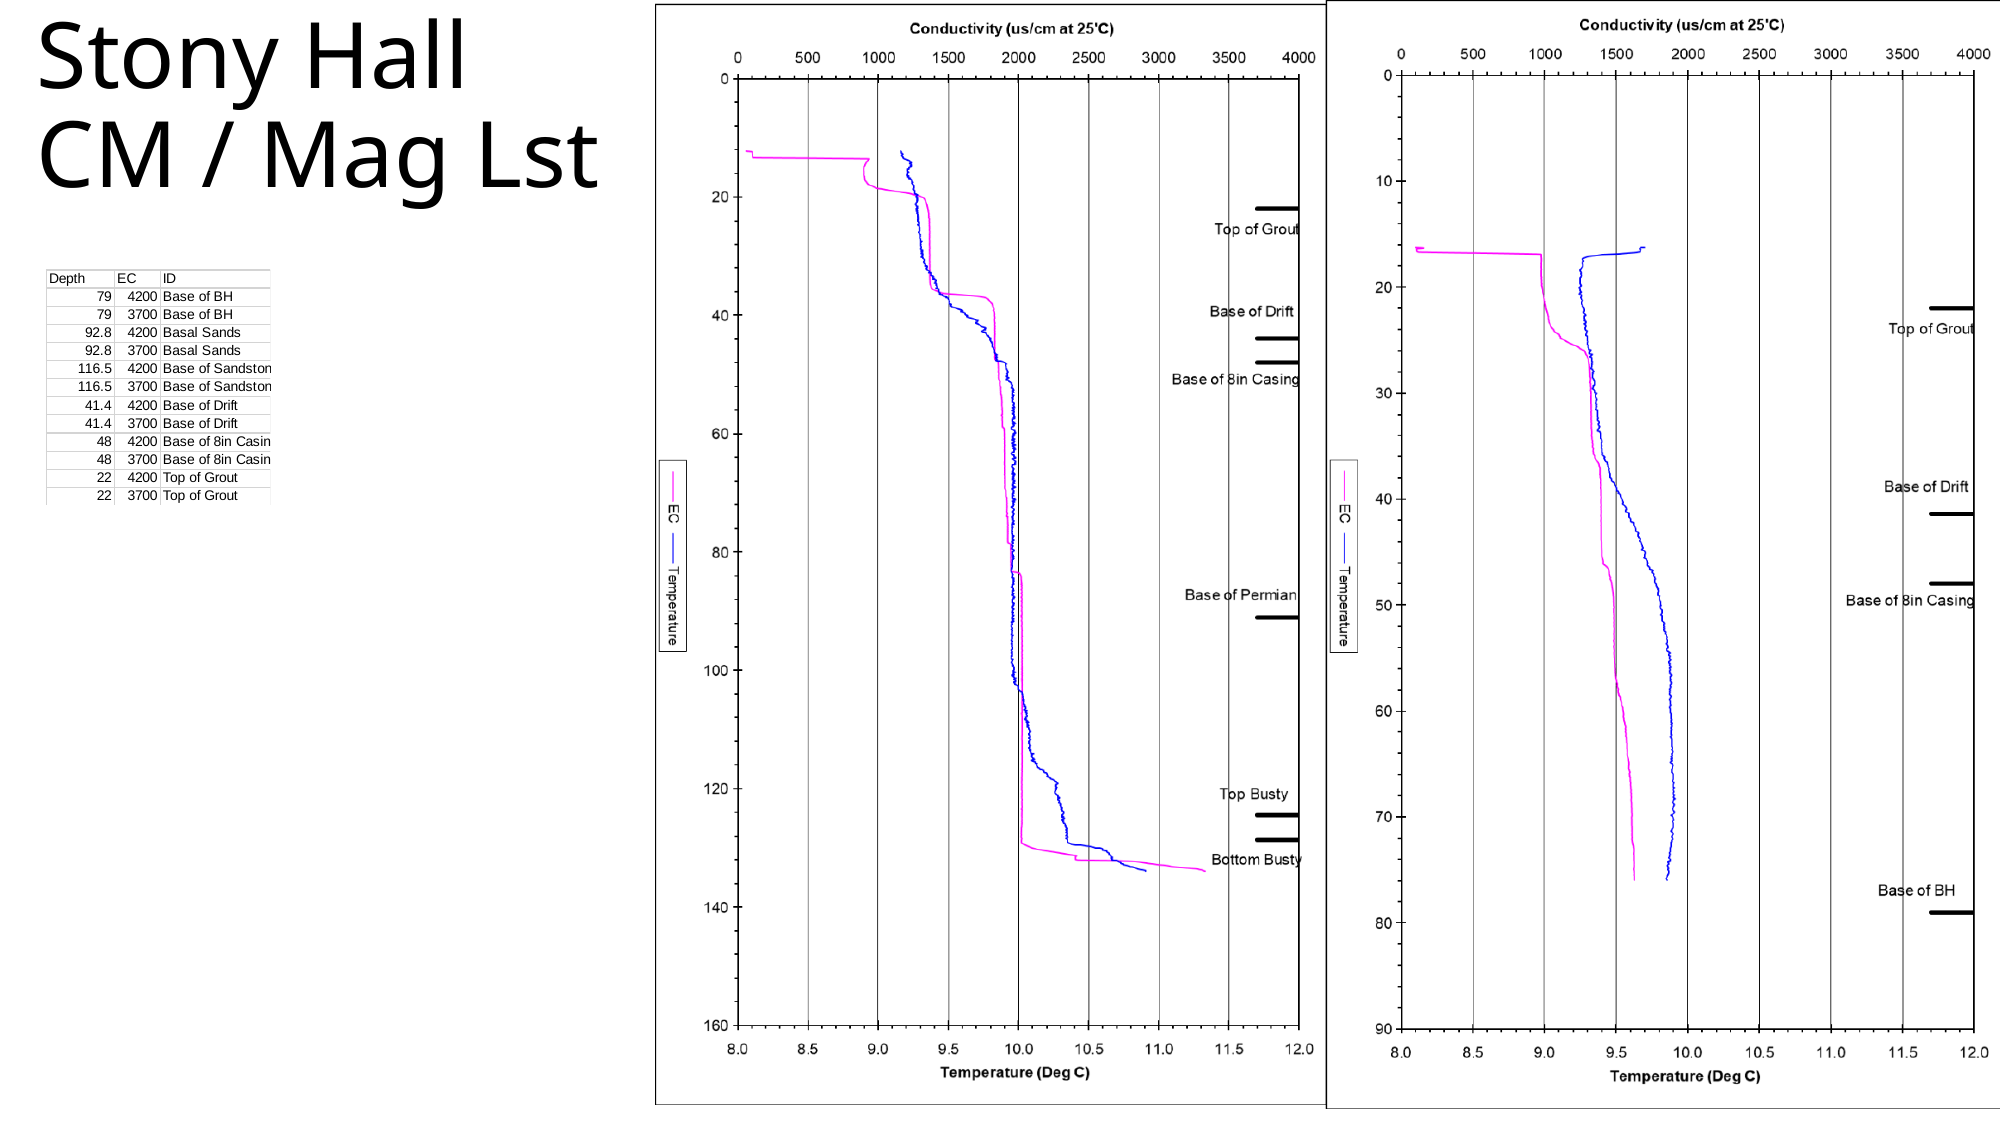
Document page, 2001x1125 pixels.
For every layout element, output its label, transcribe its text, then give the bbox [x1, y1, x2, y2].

title Stony Hall CM / Mag Lst [21, 0, 1326, 218]
picture [45, 269, 272, 507]
picture [438, 1, 2000, 1109]
